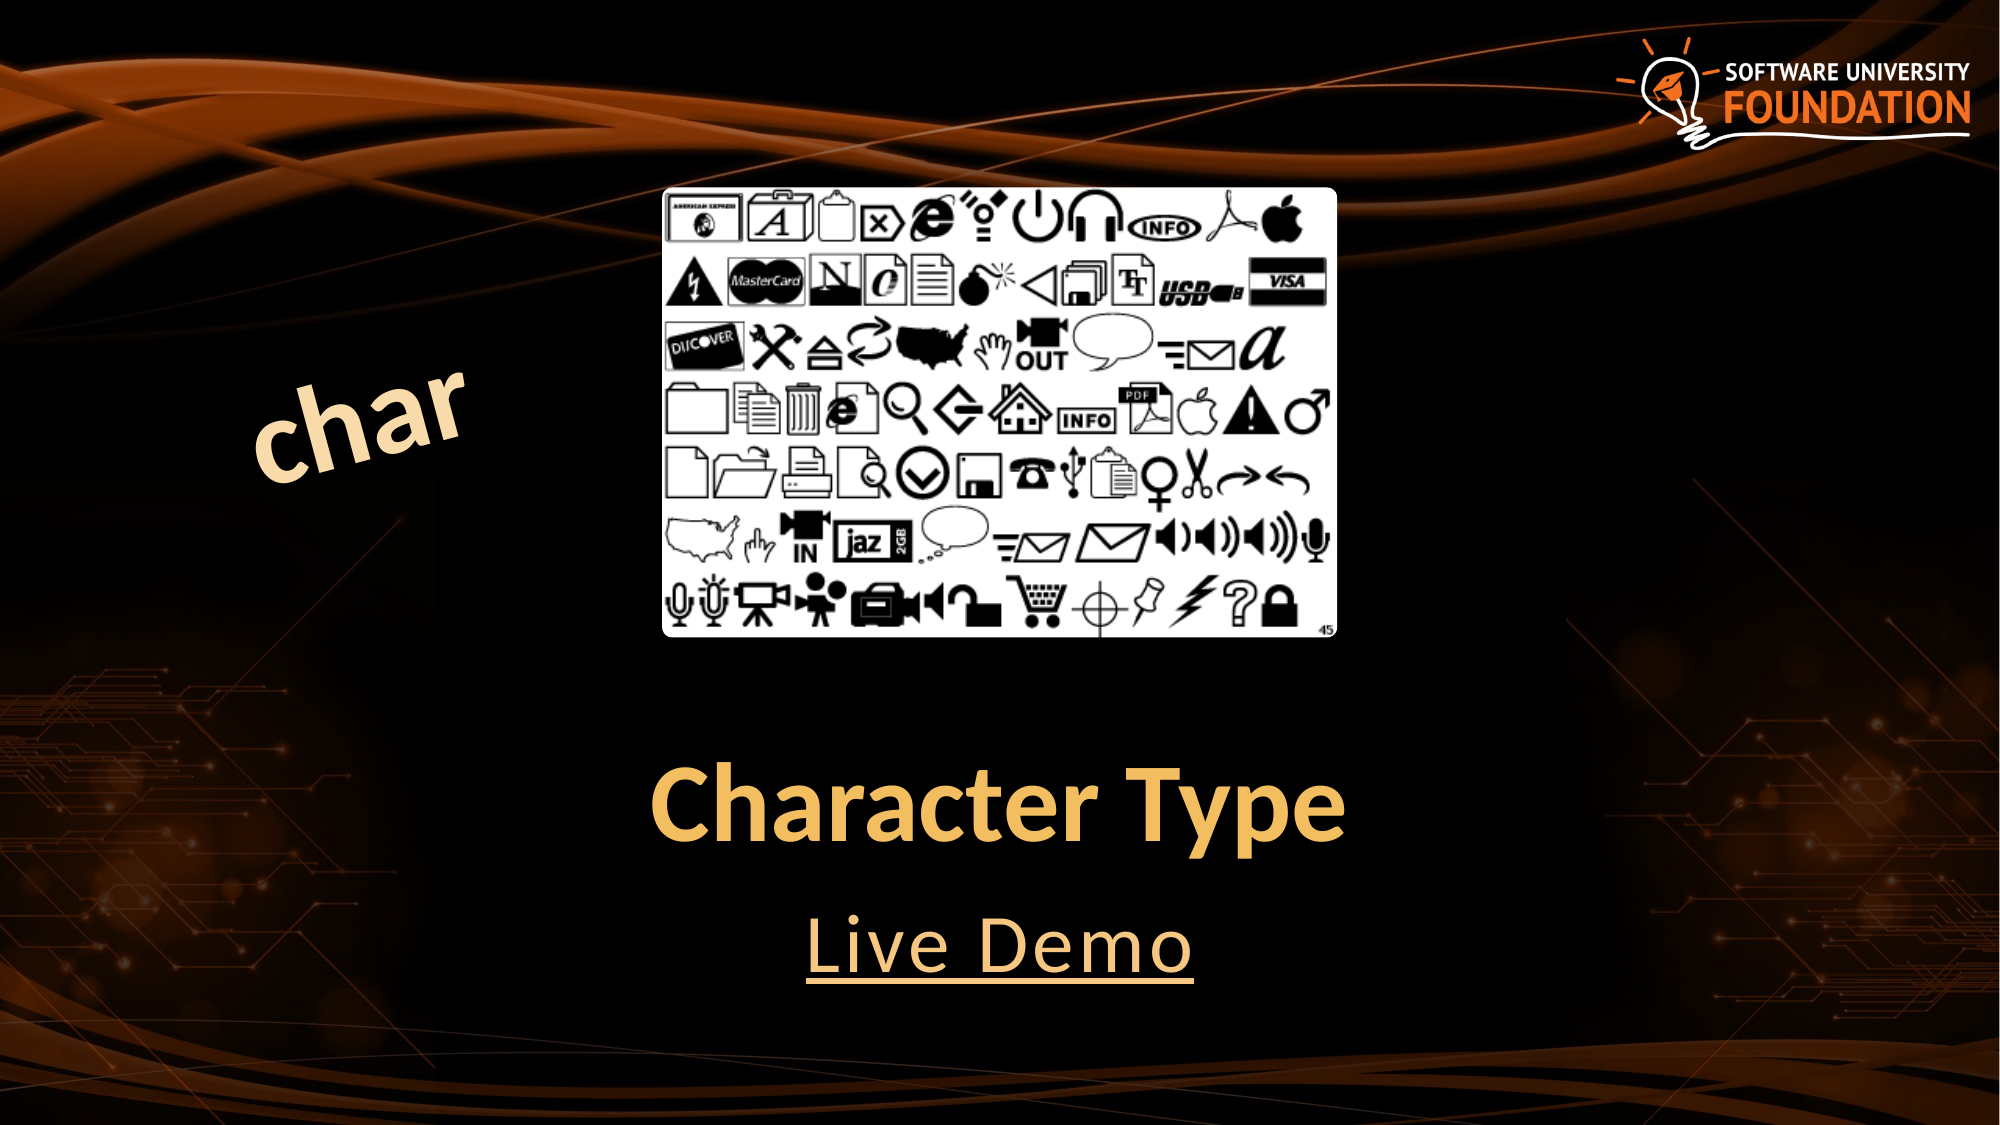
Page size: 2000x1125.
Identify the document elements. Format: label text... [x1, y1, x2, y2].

title Character Type [324, 737, 1675, 873]
picture [0, 0, 2000, 1125]
subtitle Live Demo [324, 878, 1675, 997]
text_box char [213, 298, 504, 525]
